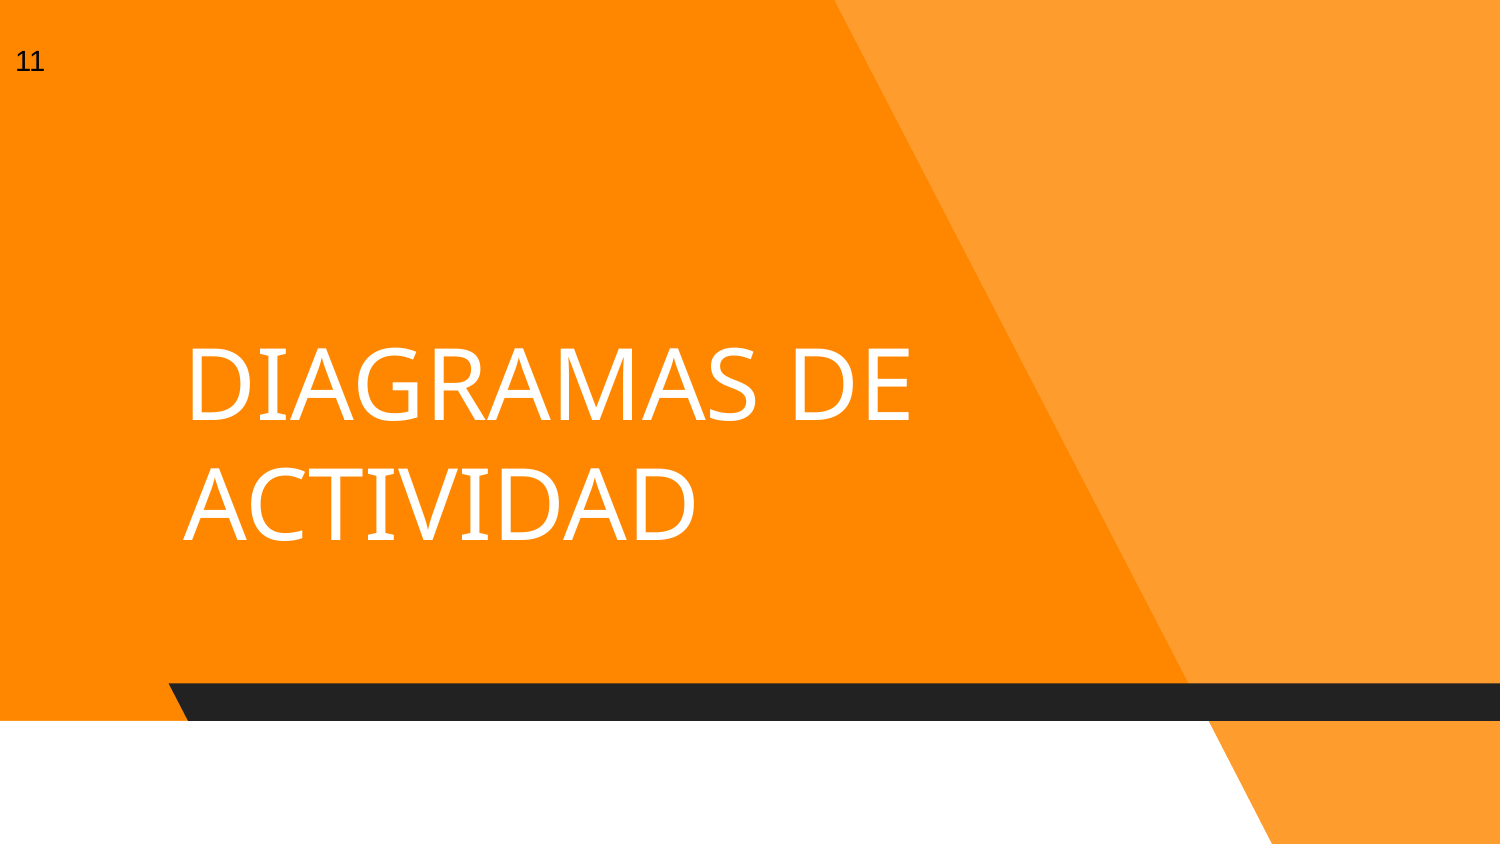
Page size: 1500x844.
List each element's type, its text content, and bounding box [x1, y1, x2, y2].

slide_number ‹#› [0, 0, 98, 121]
title DIAGRAMAS DE ACTIVIDAD [168, 384, 1100, 575]
